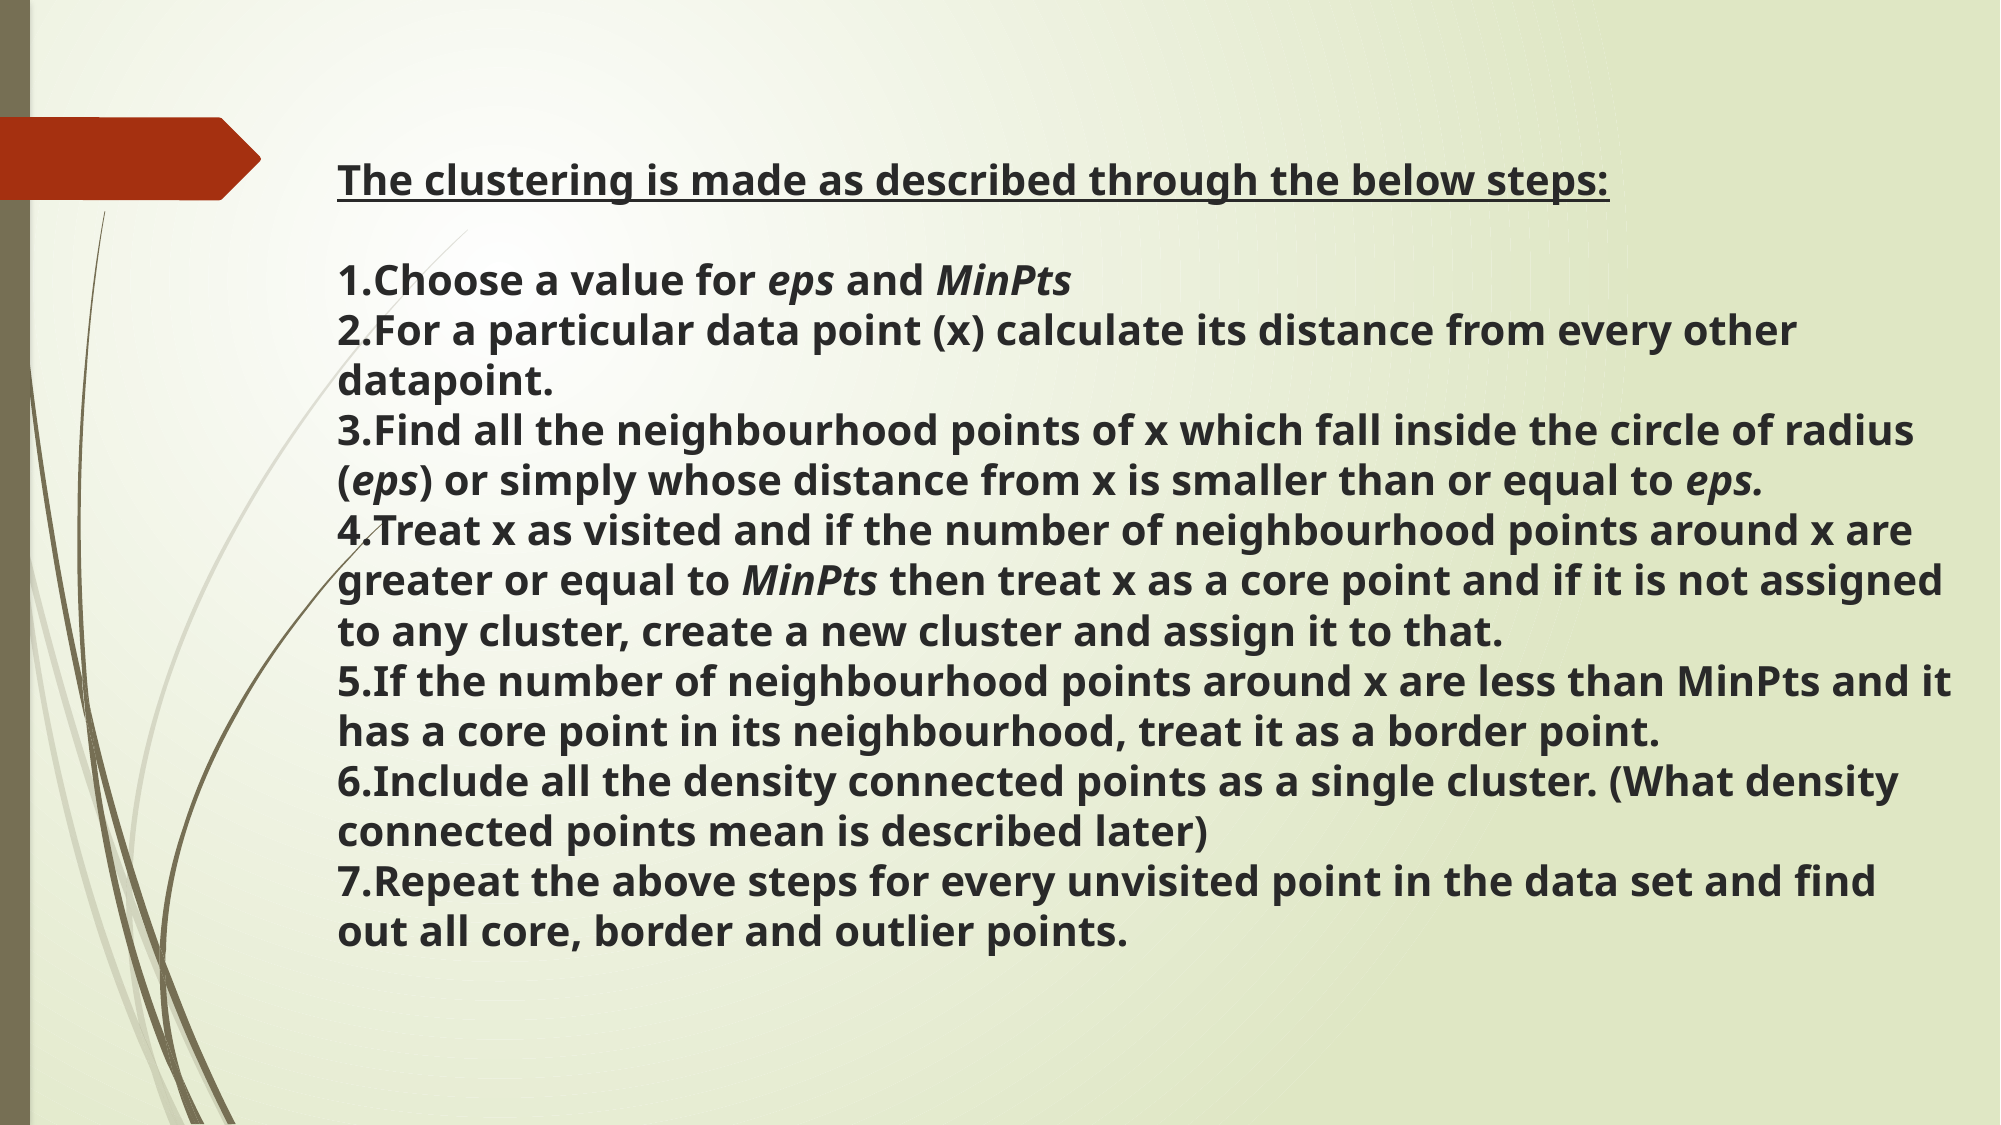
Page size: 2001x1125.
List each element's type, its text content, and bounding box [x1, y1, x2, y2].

text_box The clustering is made as described through the below steps: Choose a value for eps and MinPts For a particular data point (x) calculate its distance from every other datapoint. Find all the neighbourhood points of x which fall inside the circle of radius (eps) or simply whose distance from x is smaller than or equal to eps. Treat x as visited and if the number of neighbourhood points around x are greater or equal to MinPts then treat x as a core point and if it is not assigned to any cluster, create a new cluster and assign it to that. If the number of neighbourhood points around x are less than MinPts and it has a core point in its neighbourhood, treat it as a border point. Include all the density connected points as a single cluster. (What density connected points mean is described later) Repeat the above steps for every unvisited point in the data set and find out all core, border and outlier points. [322, 146, 1971, 962]
